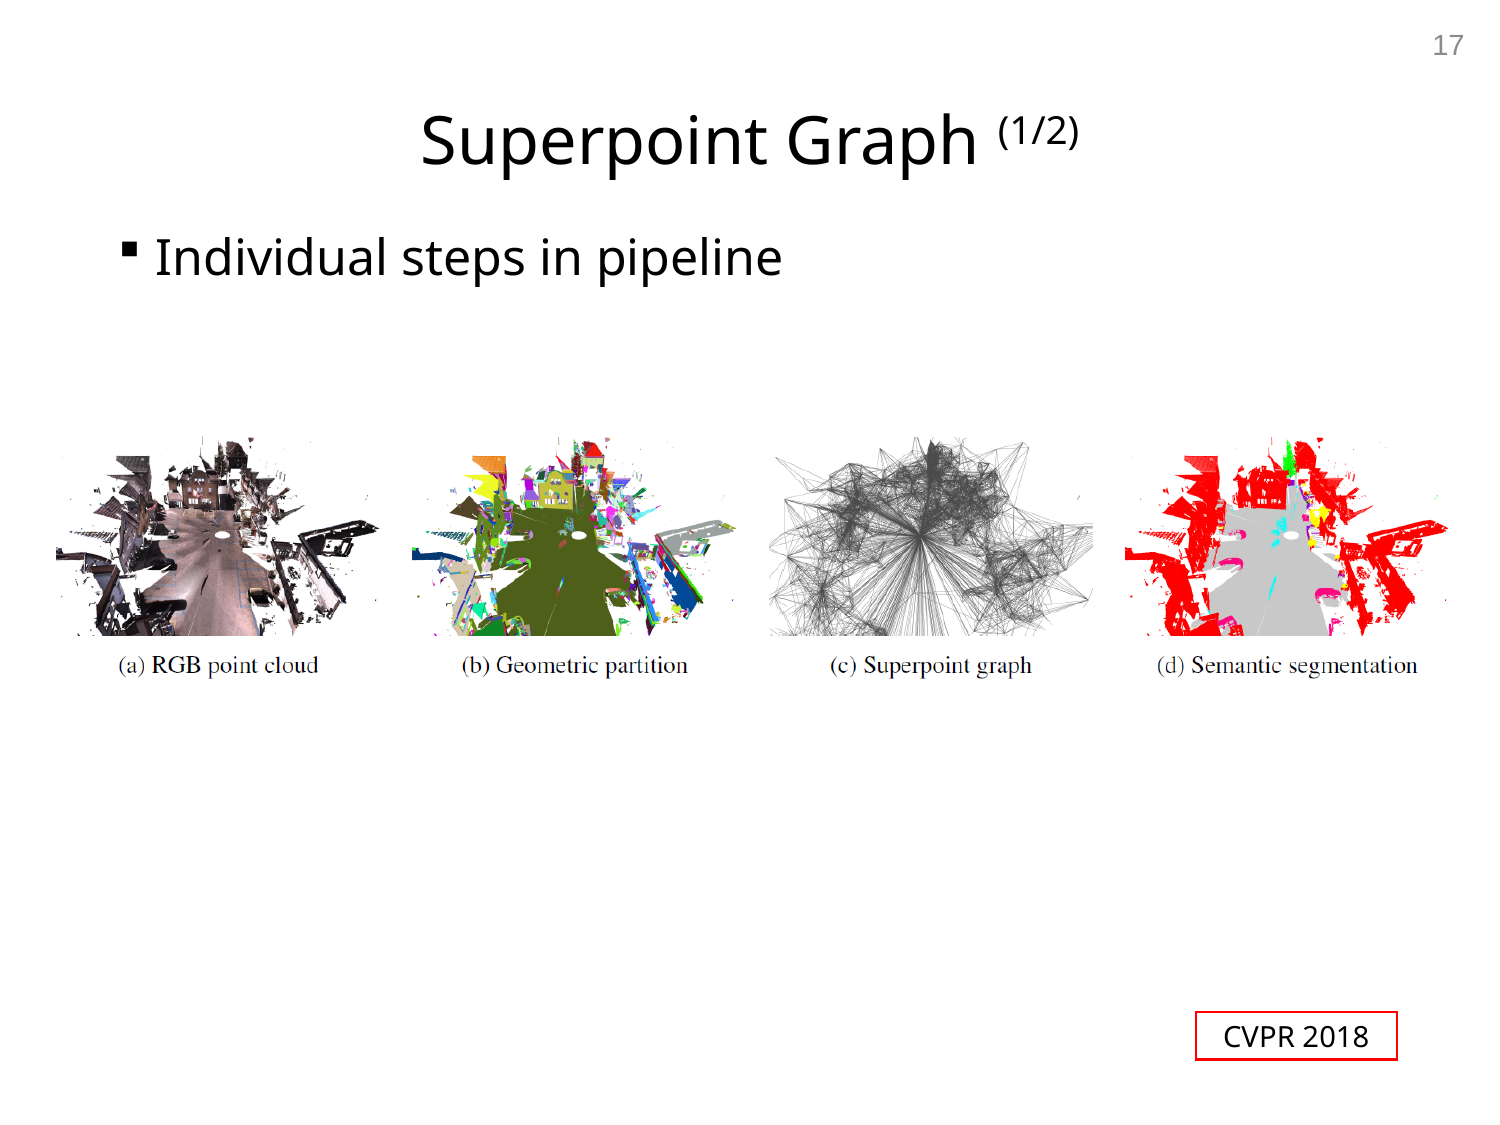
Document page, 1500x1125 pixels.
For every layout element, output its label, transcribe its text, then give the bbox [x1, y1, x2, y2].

picture [44, 421, 1455, 687]
slide_number 17 [1142, 14, 1480, 75]
list Individual steps in pipeline [103, 224, 1397, 402]
text_box CVPR 2018 [1195, 1011, 1398, 1061]
title Superpoint Graph (1/2) [103, 92, 1397, 193]
